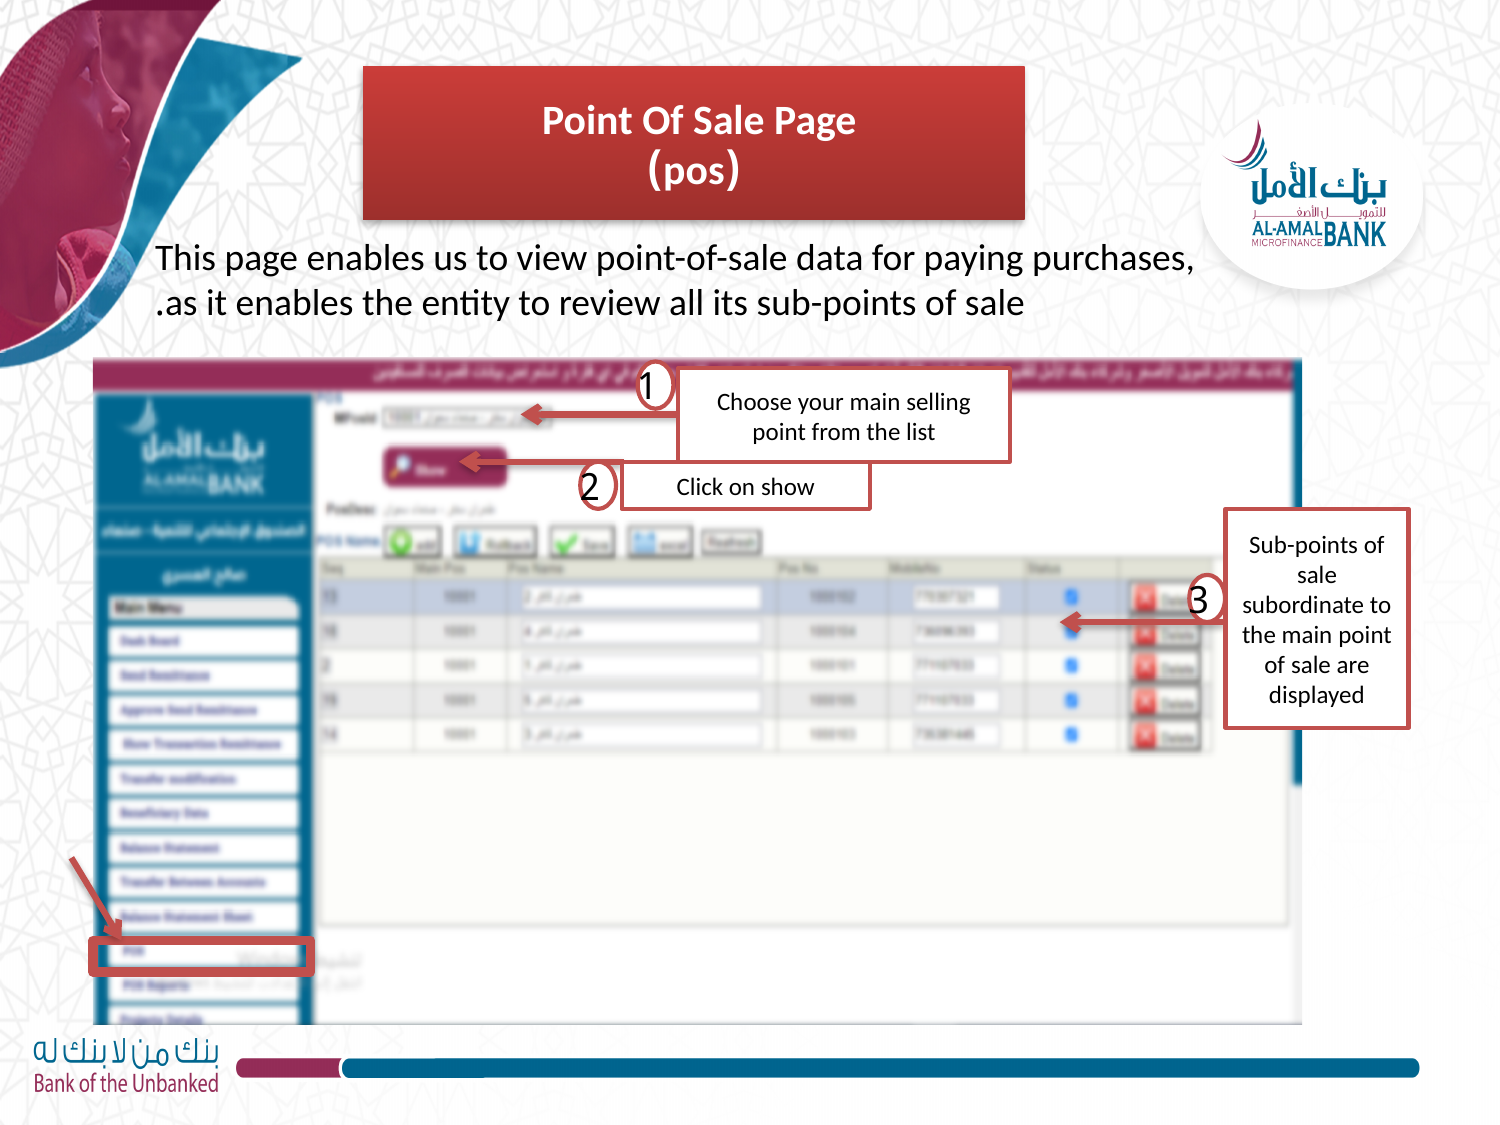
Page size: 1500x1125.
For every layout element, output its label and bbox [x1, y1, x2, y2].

picture [0, 0, 1500, 1125]
text_box [71, 66, 1409, 1026]
